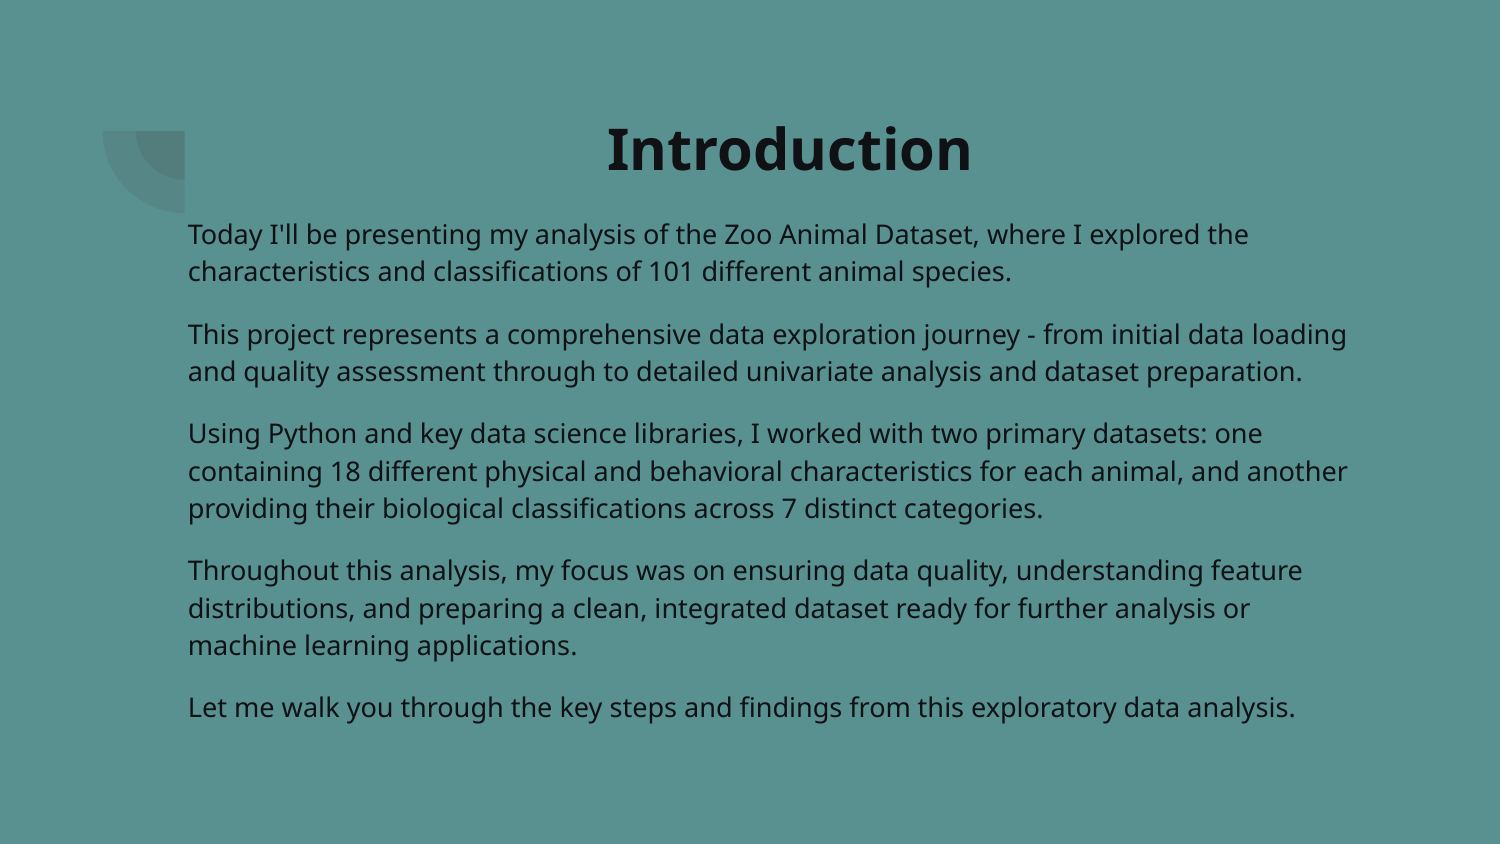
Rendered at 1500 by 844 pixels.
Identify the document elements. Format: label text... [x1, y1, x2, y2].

list Today I'll be presenting my analysis of the Zoo Animal Dataset, where I explored the characteristics and classifications of 101 different animal species. This project represents a comprehensive data exploration journey - from initial data loading and quality assessment through to detailed univariate analysis and dataset preparation. Using Python and key data science libraries, I worked with two primary datasets: one containing 18 different physical and behavioral characteristics for each animal, and another providing their biological classifications across 7 distinct categories. Throughout this analysis, my focus was on ensuring data quality, understanding feature distributions, and preparing a clean, integrated dataset ready for further analysis or machine learning applications. Let me walk you through the key steps and findings from this exploratory data analysis. [172, 197, 1368, 844]
title Introduction [213, 98, 1368, 197]
